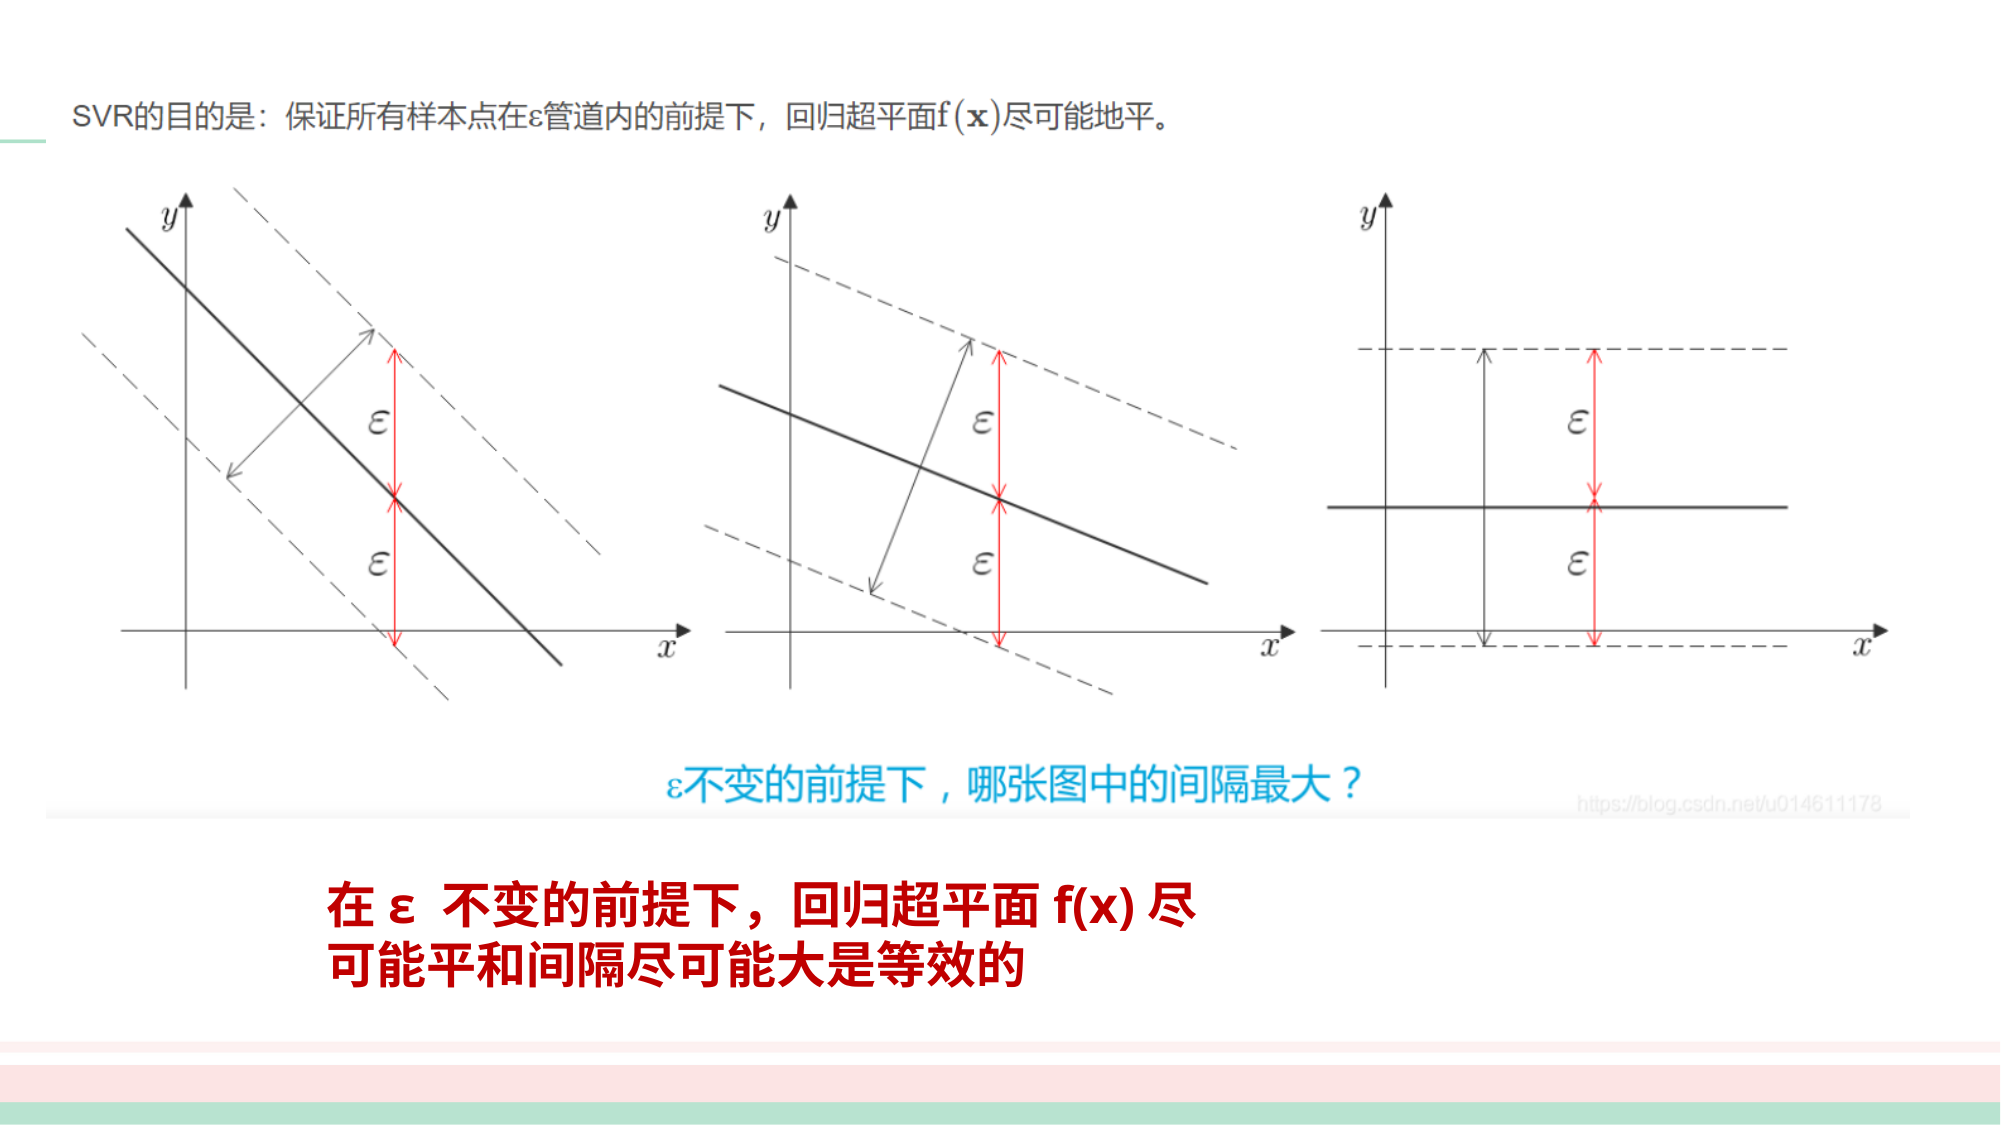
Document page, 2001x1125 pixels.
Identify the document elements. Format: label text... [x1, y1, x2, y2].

picture [0, 0, 2001, 1125]
text_box 在ε 不变的前提下，回归超平面f(x)尽可能平和间隔尽可能大是等效的 [311, 865, 1262, 1061]
